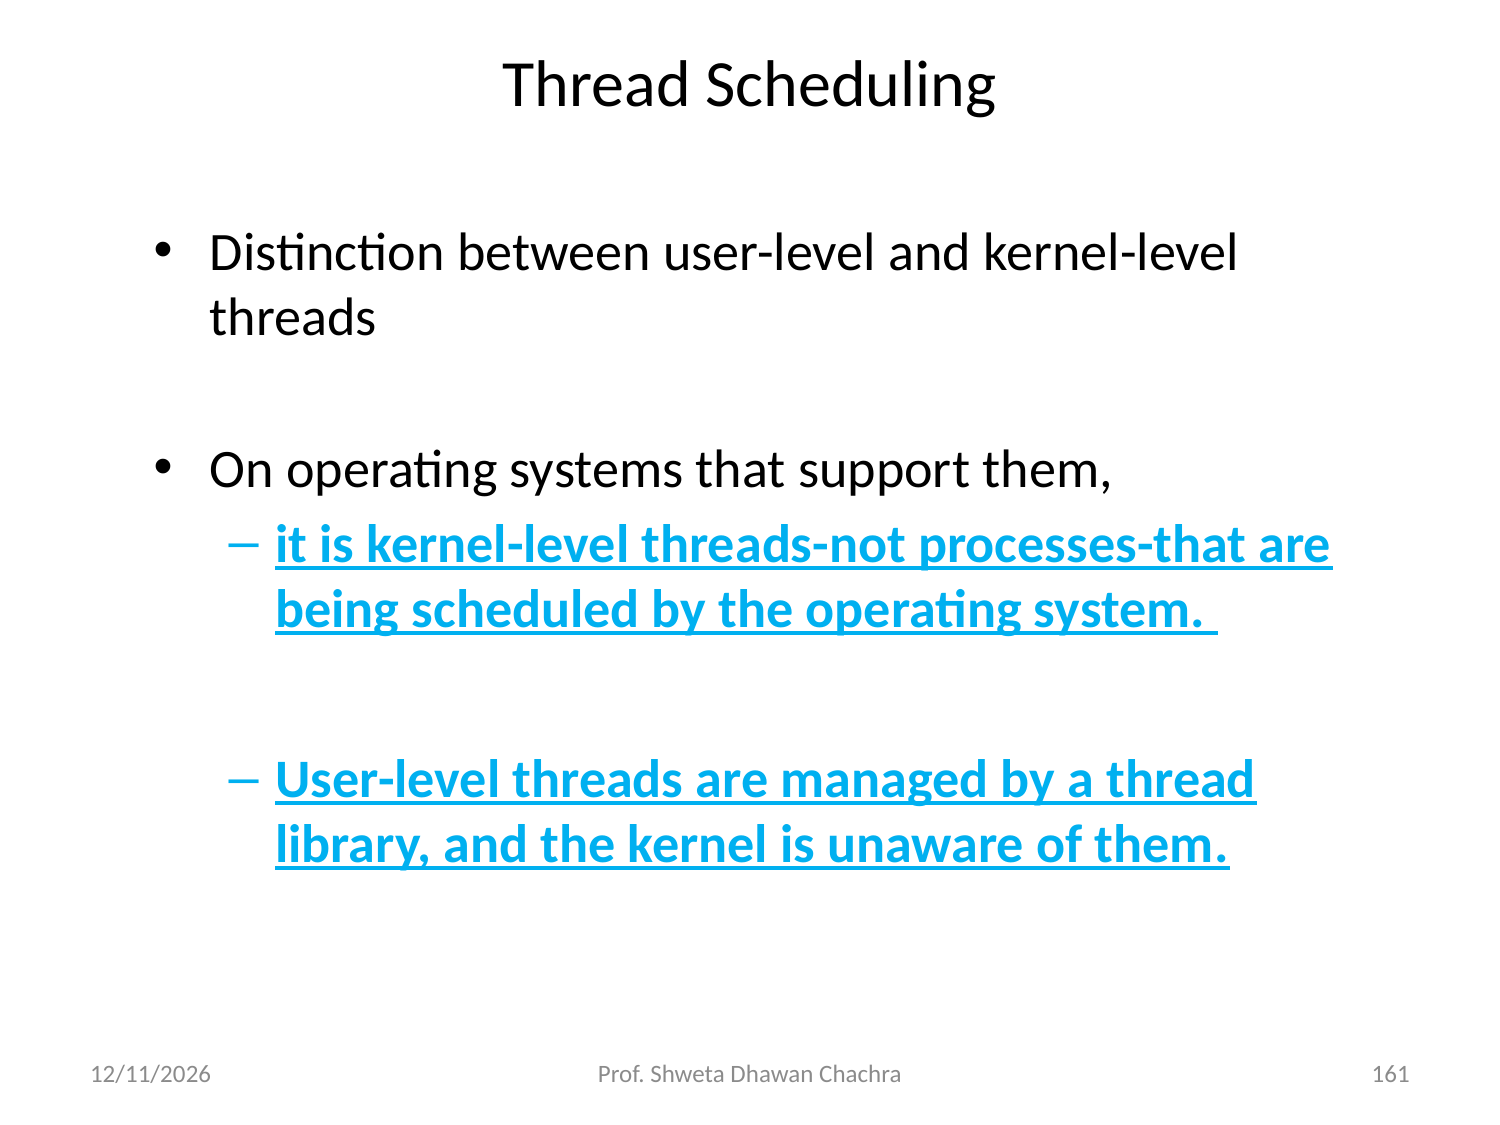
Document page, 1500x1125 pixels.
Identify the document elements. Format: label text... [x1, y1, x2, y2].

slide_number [75, 1042, 425, 1103]
slide_number 161 [1074, 1042, 1425, 1103]
footer Prof. Shweta Dhawan Chachra [512, 1042, 988, 1103]
list Distinction between user-level and kernel-level threads On operating systems that support them, it is kernel-level threads-not processes-that are being scheduled by the operating system. User-level threads are managed by a thread library, and the kernel is unaware of them. [138, 208, 1396, 791]
title Thread Scheduling [75, 33, 1425, 128]
